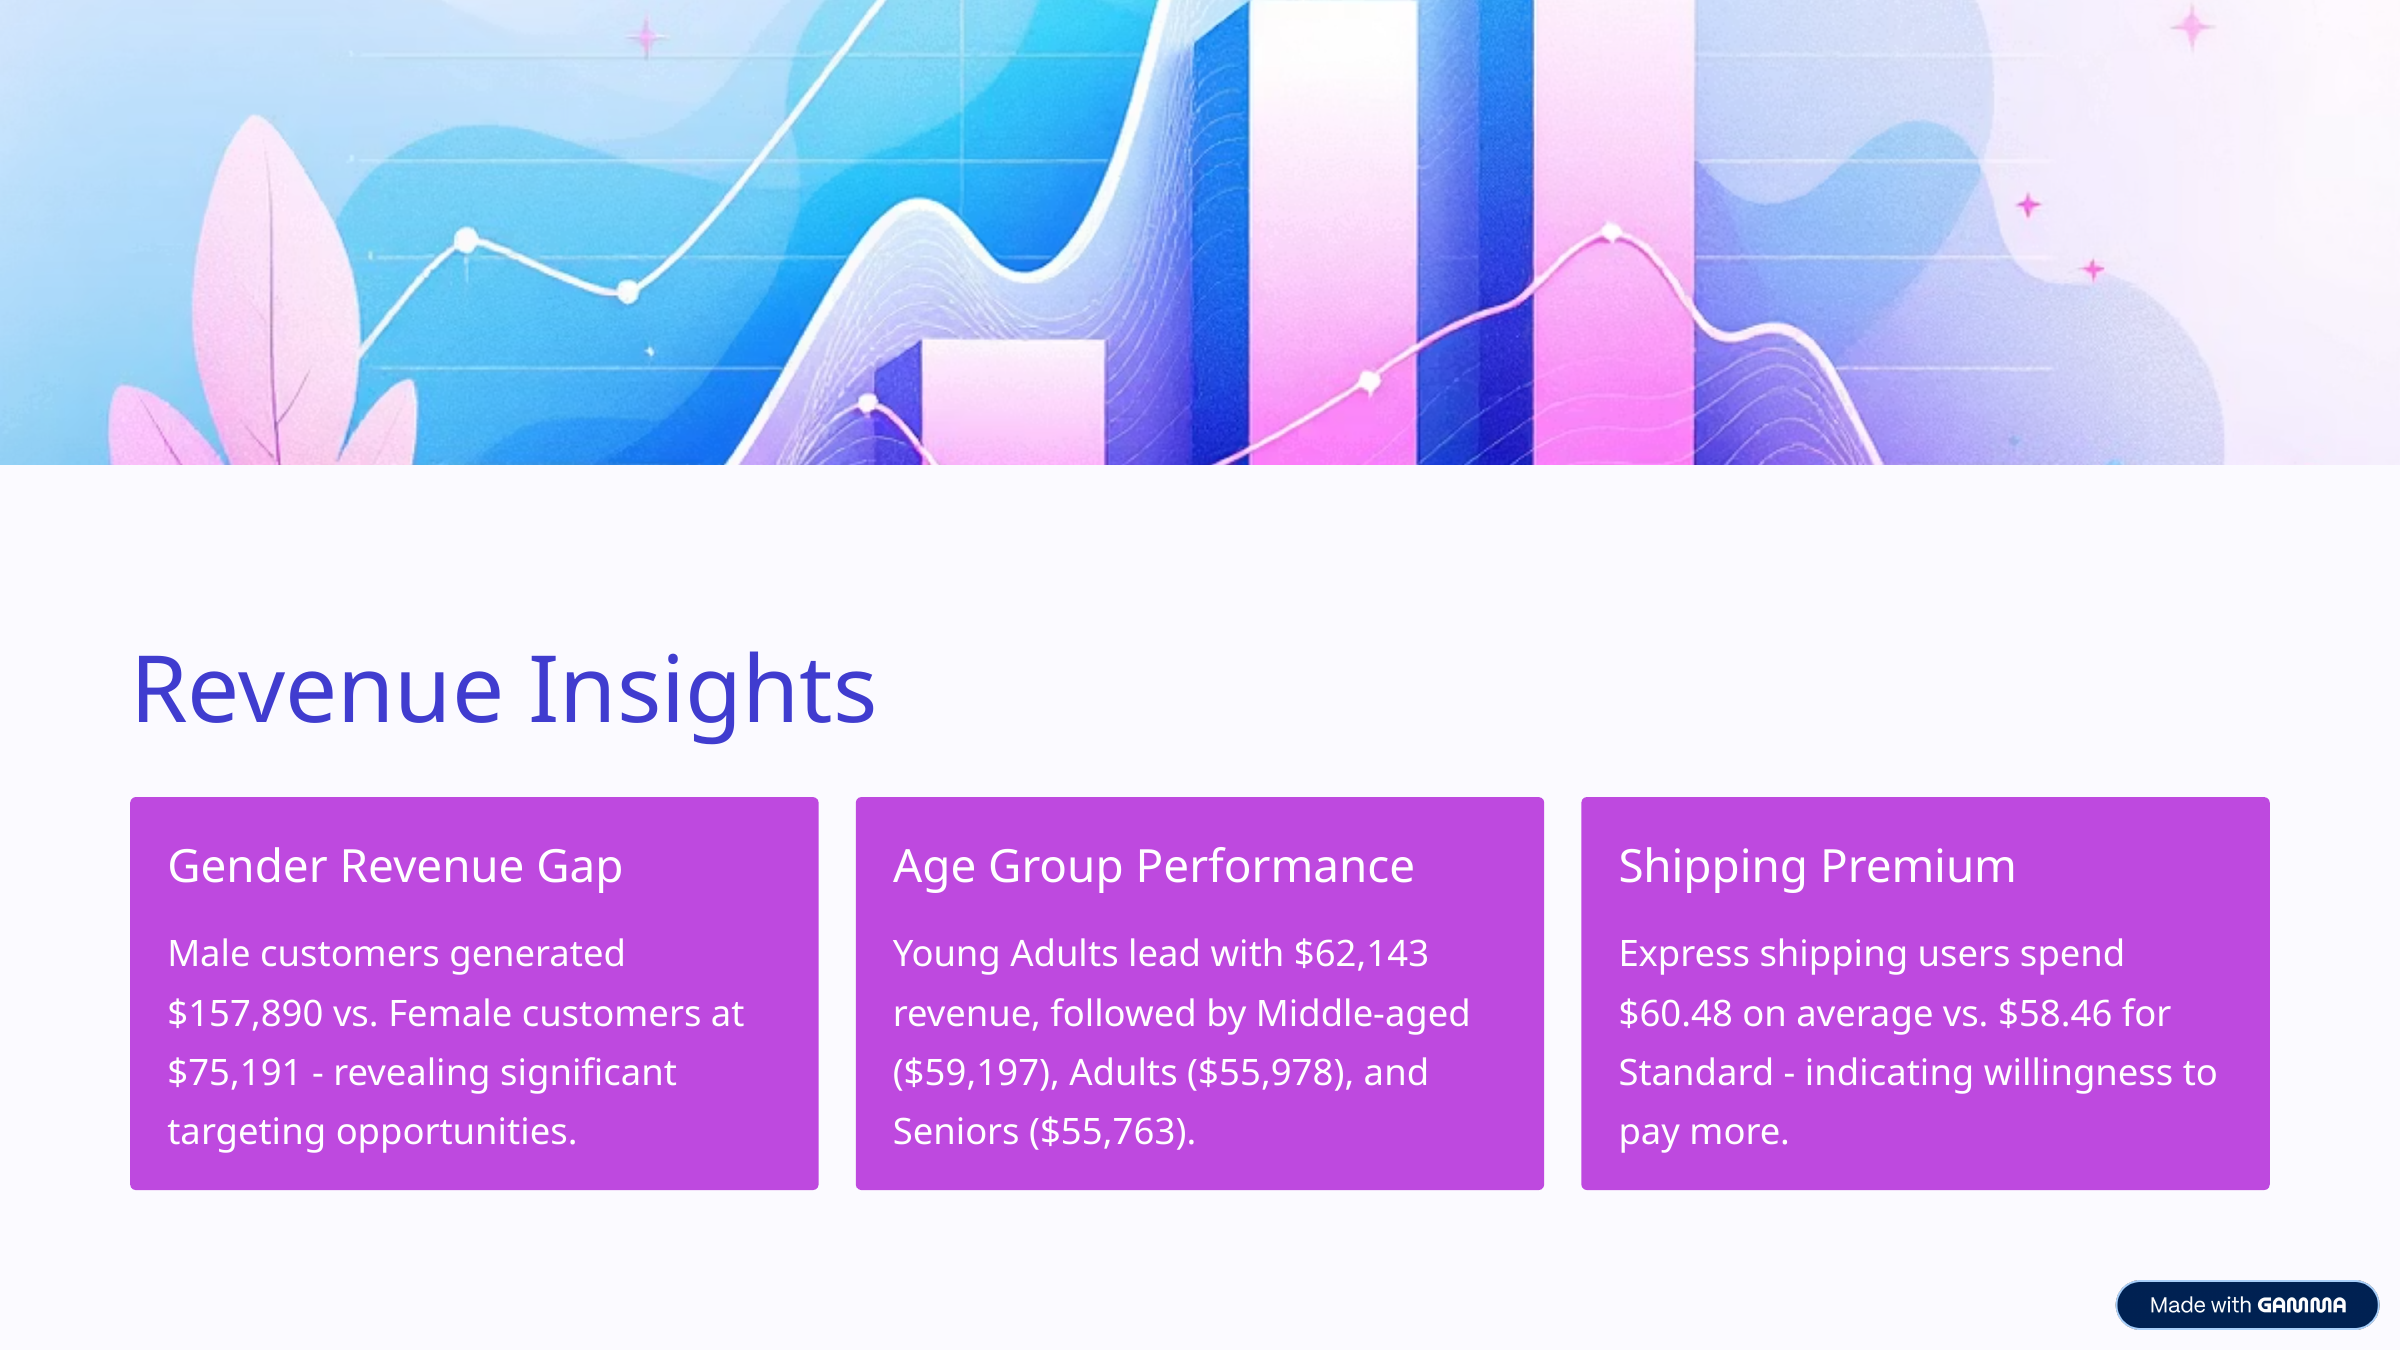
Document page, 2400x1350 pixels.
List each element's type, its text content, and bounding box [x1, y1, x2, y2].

text_box Revenue Insights [130, 625, 1061, 742]
text_box Shipping Premium [1618, 834, 2084, 893]
text_box Express shipping users spend $60.48 on average vs. $58.46 for Standard - indicating willingness to pay more. [1618, 914, 2233, 1153]
text_box Male customers generated $157,890 vs. Female customers at $75,191 - revealing significant targeting opportunities. [167, 914, 782, 1153]
text_box Young Adults lead with $62,143 revenue, followed by Middle-aged ($59,197), Adults ($55,978), and Seniors ($55,763). [892, 914, 1507, 1153]
text_box [130, 797, 819, 1191]
text_box Age Group Performance [893, 834, 1475, 893]
picture [2106, 1271, 2389, 1339]
text_box [855, 797, 1545, 1191]
text_box Gender Revenue Gap [167, 834, 677, 893]
picture [0, 0, 2400, 466]
text_box [1581, 797, 2270, 1191]
